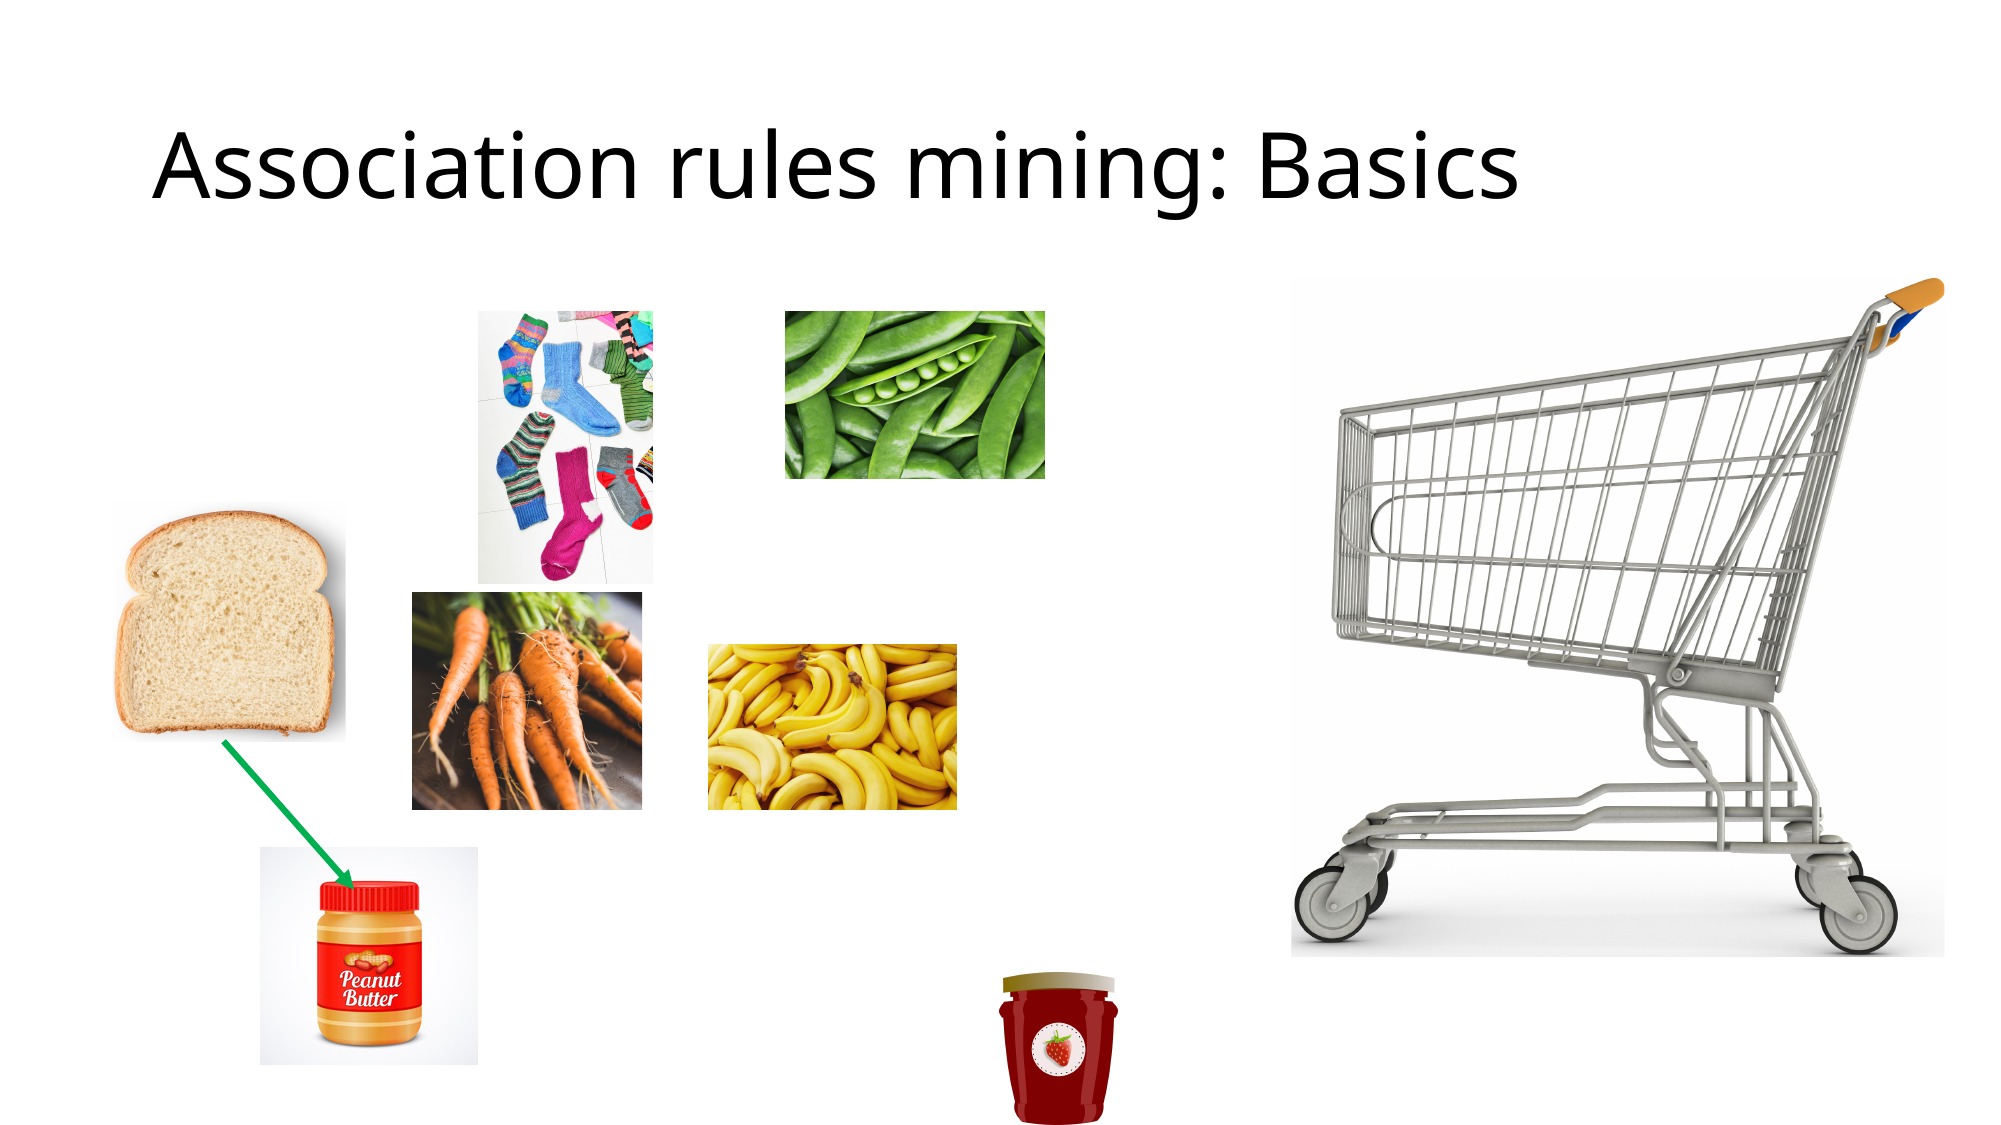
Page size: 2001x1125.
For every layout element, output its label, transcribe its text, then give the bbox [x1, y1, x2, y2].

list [112, 502, 346, 742]
picture [785, 311, 1045, 479]
picture [1291, 277, 1945, 957]
title Association rules mining: Basics [137, 59, 1863, 278]
picture [478, 311, 653, 584]
picture [708, 644, 957, 810]
picture [999, 972, 1118, 1125]
picture [260, 847, 478, 1065]
picture [411, 592, 643, 810]
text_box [223, 741, 355, 890]
